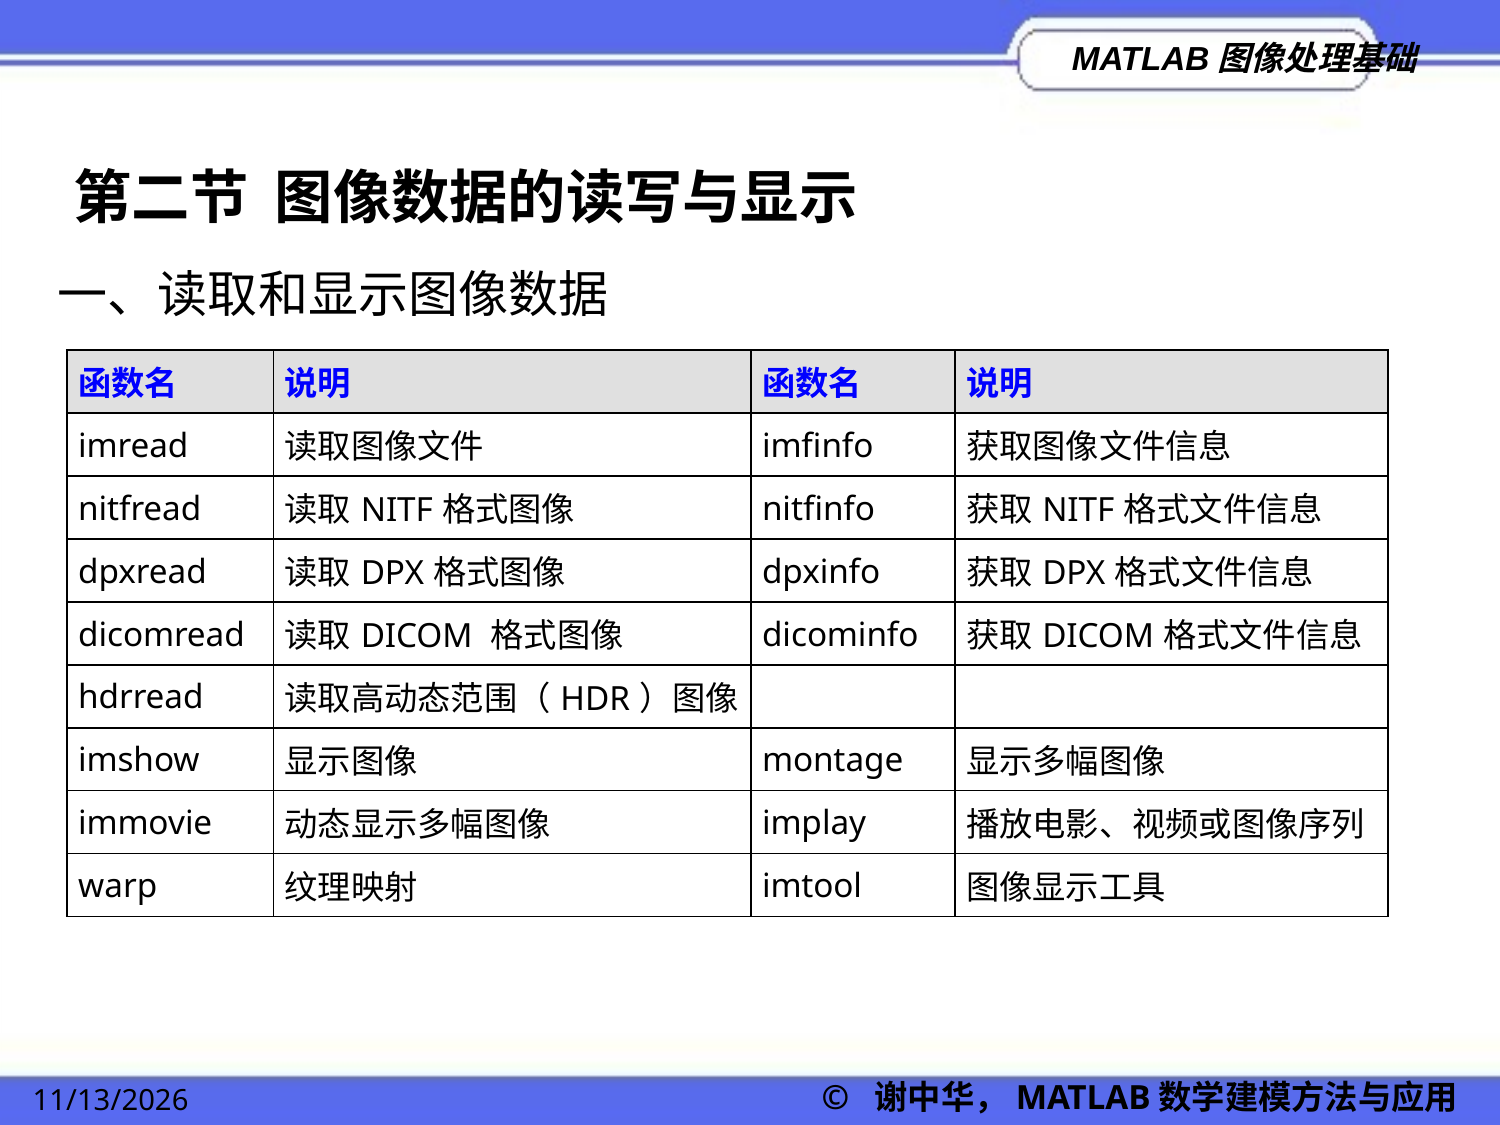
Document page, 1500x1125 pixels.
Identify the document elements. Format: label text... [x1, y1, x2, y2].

picture [0, 0, 1500, 1125]
table_header 函数名 [68, 351, 273, 412]
table_cell nitfinfo [752, 477, 954, 538]
table_cell 显示图像 [274, 729, 750, 790]
table_cell imshow [68, 729, 273, 790]
footer © 谢中华，MATLAB数学建模方法与应用 [797, 1074, 1483, 1118]
table_cell nitfread [68, 477, 273, 538]
table_cell [956, 666, 1387, 727]
table_cell [752, 666, 954, 727]
table_cell 纹理映射 [274, 854, 750, 916]
table_cell 获取DPX格式文件信息 [956, 540, 1387, 601]
table_cell dpxread [68, 540, 273, 601]
table_cell 播放电影、视频或图像序列 [956, 791, 1387, 853]
table_header 说明 [956, 351, 1387, 412]
table_cell montage [752, 729, 954, 790]
table_cell 读取图像文件 [274, 414, 750, 475]
table_cell hdrread [68, 666, 273, 727]
table_cell warp [68, 854, 273, 916]
table_cell imtool [752, 854, 954, 916]
text_box 一、读取和显示图像数据 [43, 255, 916, 330]
table_cell 动态显示多幅图像 [274, 791, 750, 853]
table_cell 获取DICOM格式文件信息 [956, 603, 1387, 664]
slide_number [17, 1085, 368, 1118]
table_cell imfinfo [752, 414, 954, 475]
table_cell imread [68, 414, 273, 475]
table_cell 获取NITF格式文件信息 [956, 477, 1387, 538]
table_cell 获取图像文件信息 [956, 414, 1387, 475]
table_cell 读取NITF格式图像 [274, 477, 750, 538]
table_cell 读取DPX格式图像 [274, 540, 750, 601]
table_cell immovie [68, 791, 273, 853]
table_cell dicominfo [752, 603, 954, 664]
text_box 第二节 图像数据的读写与显示 [59, 153, 1176, 238]
table_cell dpxinfo [752, 540, 954, 601]
table_header 说明 [274, 351, 750, 412]
table_cell dicomread [68, 603, 273, 664]
table_cell 图像显示工具 [956, 854, 1387, 916]
table_cell implay [752, 791, 954, 853]
table_cell 读取DICOM 格式图像 [274, 603, 750, 664]
table_cell 显示多幅图像 [956, 729, 1387, 790]
table_header 函数名 [752, 351, 954, 412]
table_cell 读取高动态范围（HDR）图像 [274, 666, 750, 727]
